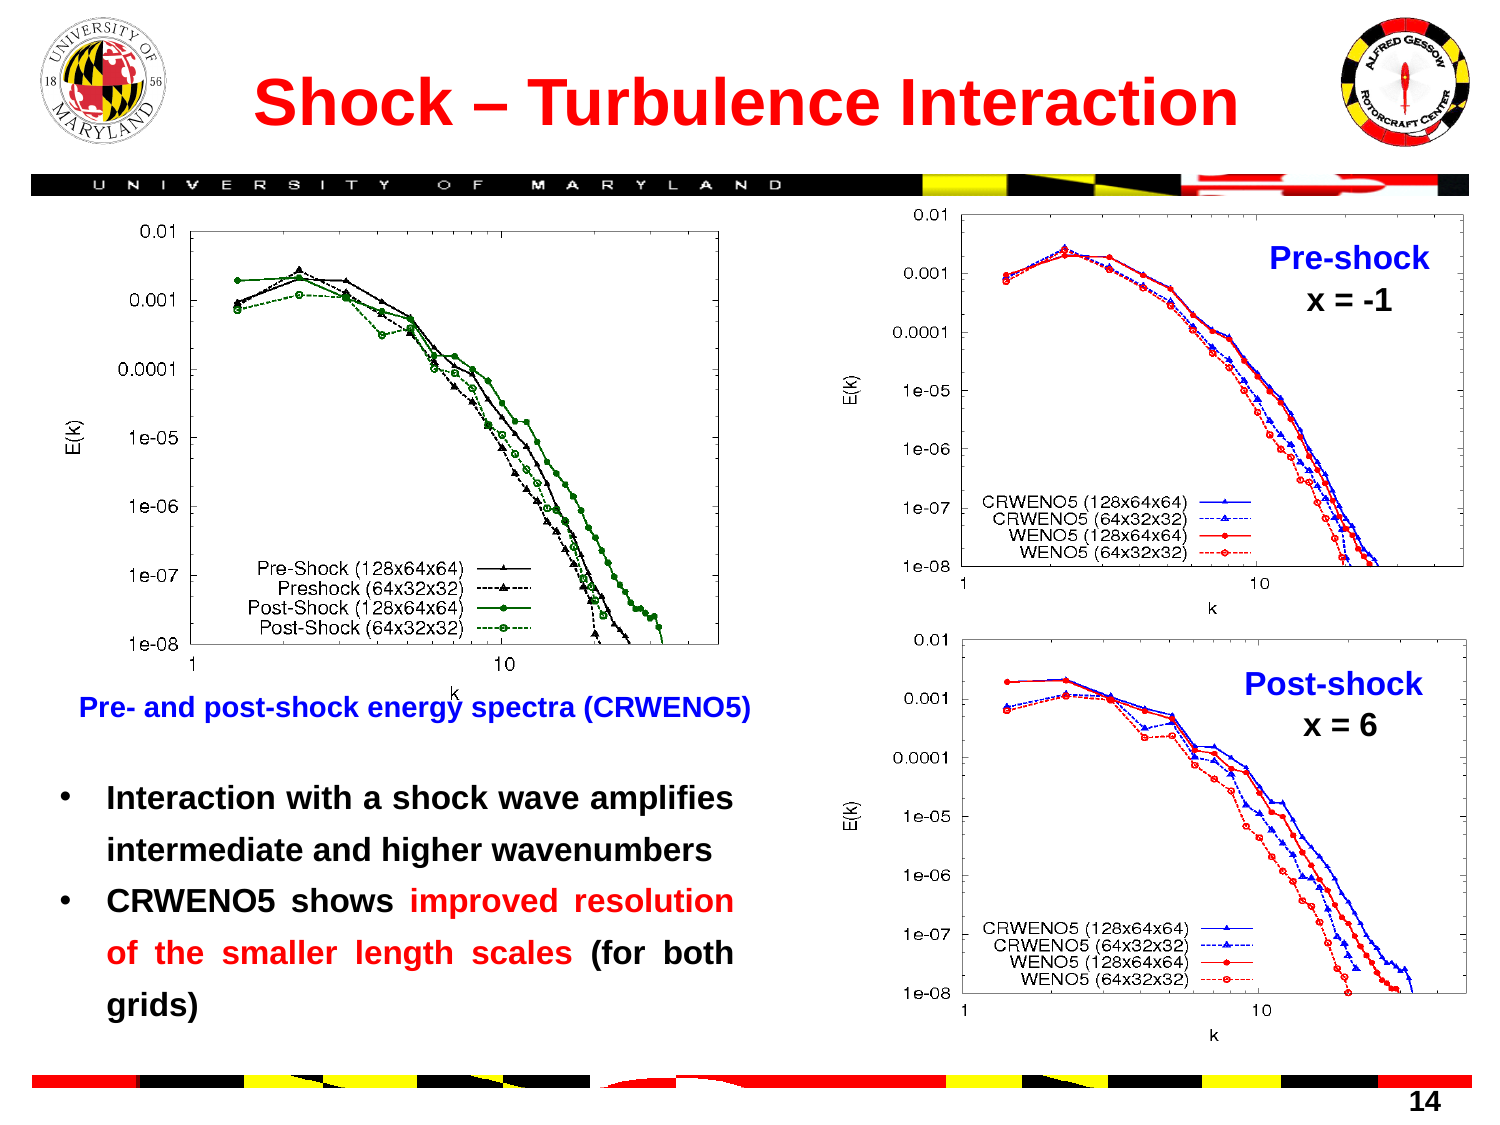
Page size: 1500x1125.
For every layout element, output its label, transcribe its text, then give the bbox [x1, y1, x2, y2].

title Shock – Turbulence Interaction [138, 23, 1357, 176]
text_box Interaction with a shock wave amplifies intermediate and higher wavenumbers CRWENO5 shows improved resolution of the smaller length scales (for both grids) [44, 756, 750, 1031]
picture [28, 5, 178, 156]
picture [839, 205, 1469, 620]
picture [32, 1075, 1472, 1088]
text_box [62, 218, 768, 733]
picture [1334, 11, 1476, 153]
picture [31, 174, 1469, 196]
picture [839, 631, 1469, 1048]
